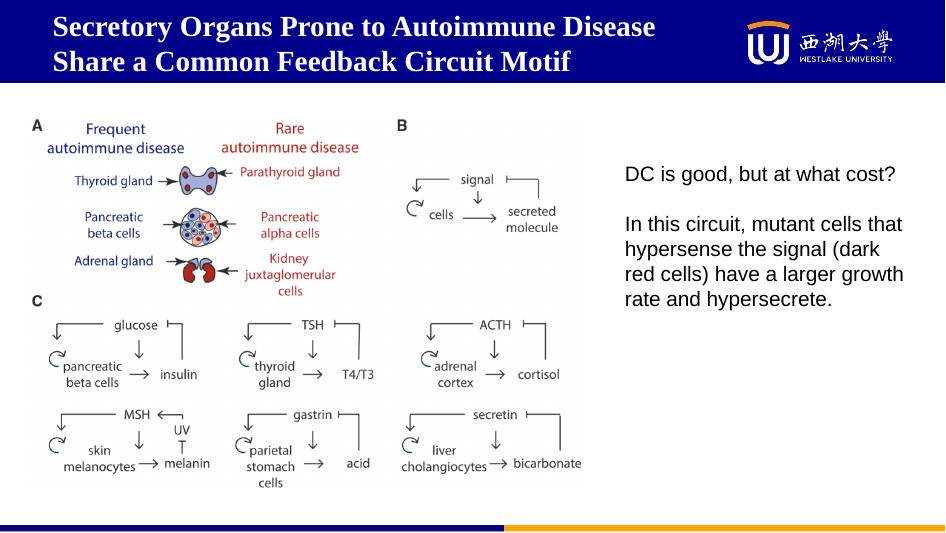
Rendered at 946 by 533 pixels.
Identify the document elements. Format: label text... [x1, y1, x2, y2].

picture [747, 20, 893, 65]
text_box Secretory Organs Prone to Autoimmune Disease Share a Common Feedback Circuit Motif [50, 0, 730, 78]
picture [23, 115, 584, 492]
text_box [0, 524, 946, 532]
text_box DC is good, but at what cost? In this circuit, mutant cells that hypersense the signal (dark red cells) have a larger growth rate and hypersecrete. [610, 153, 923, 344]
